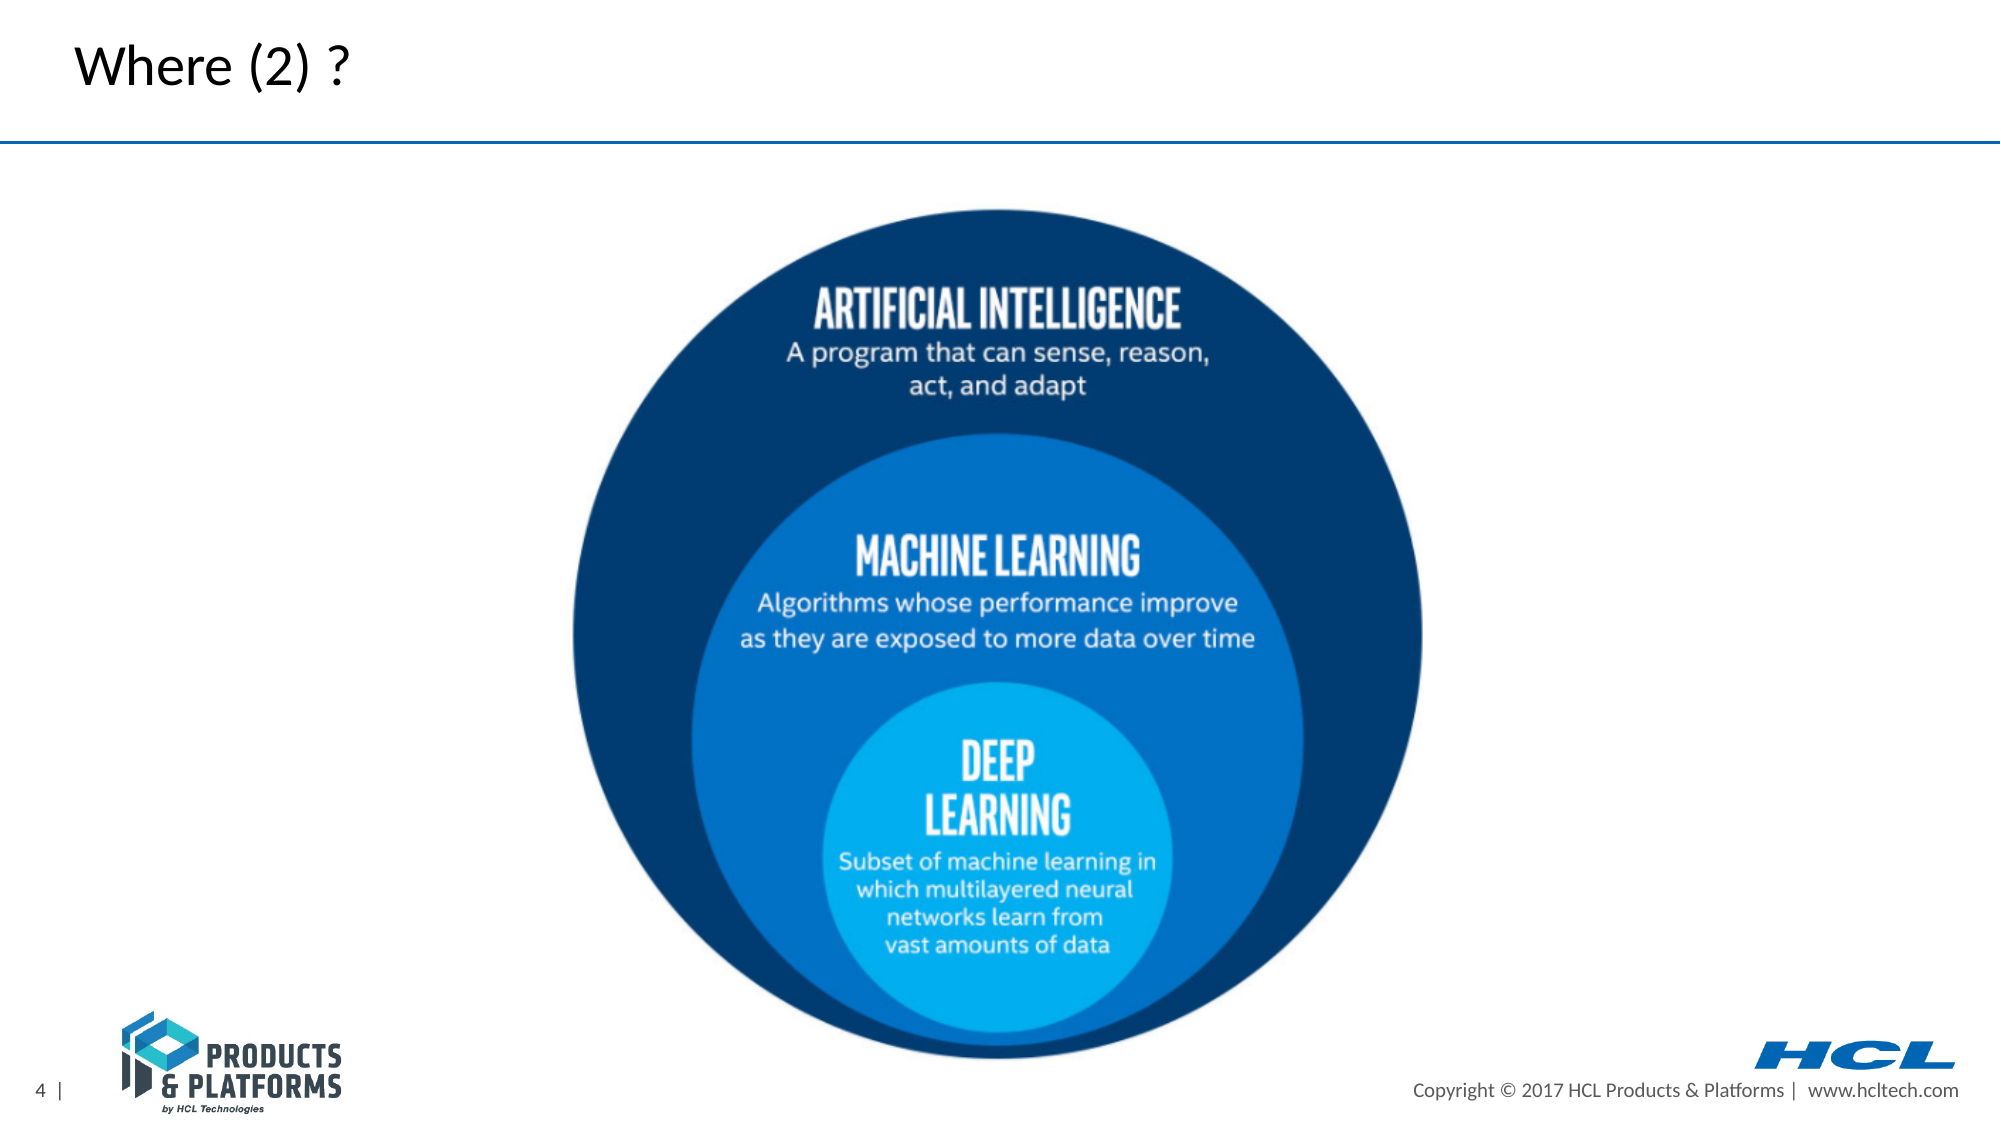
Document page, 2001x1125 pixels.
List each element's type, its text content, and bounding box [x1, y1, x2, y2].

title Where (2) ? [66, 19, 1934, 106]
picture [1745, 1031, 1967, 1082]
picture [553, 151, 1447, 1073]
picture [110, 1006, 353, 1121]
